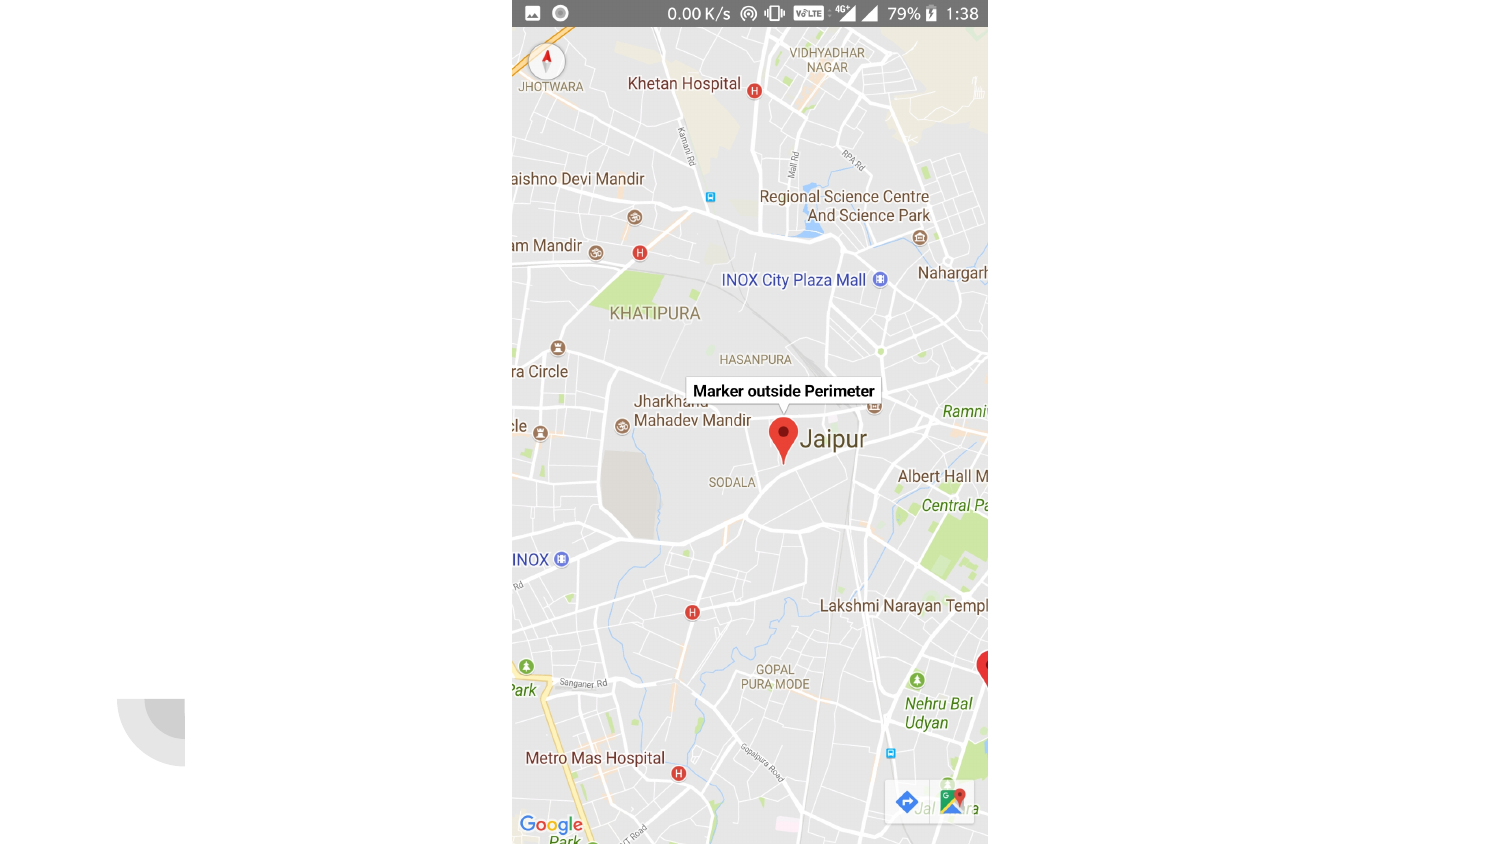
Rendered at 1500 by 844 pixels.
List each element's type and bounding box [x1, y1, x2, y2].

picture [512, 0, 988, 844]
